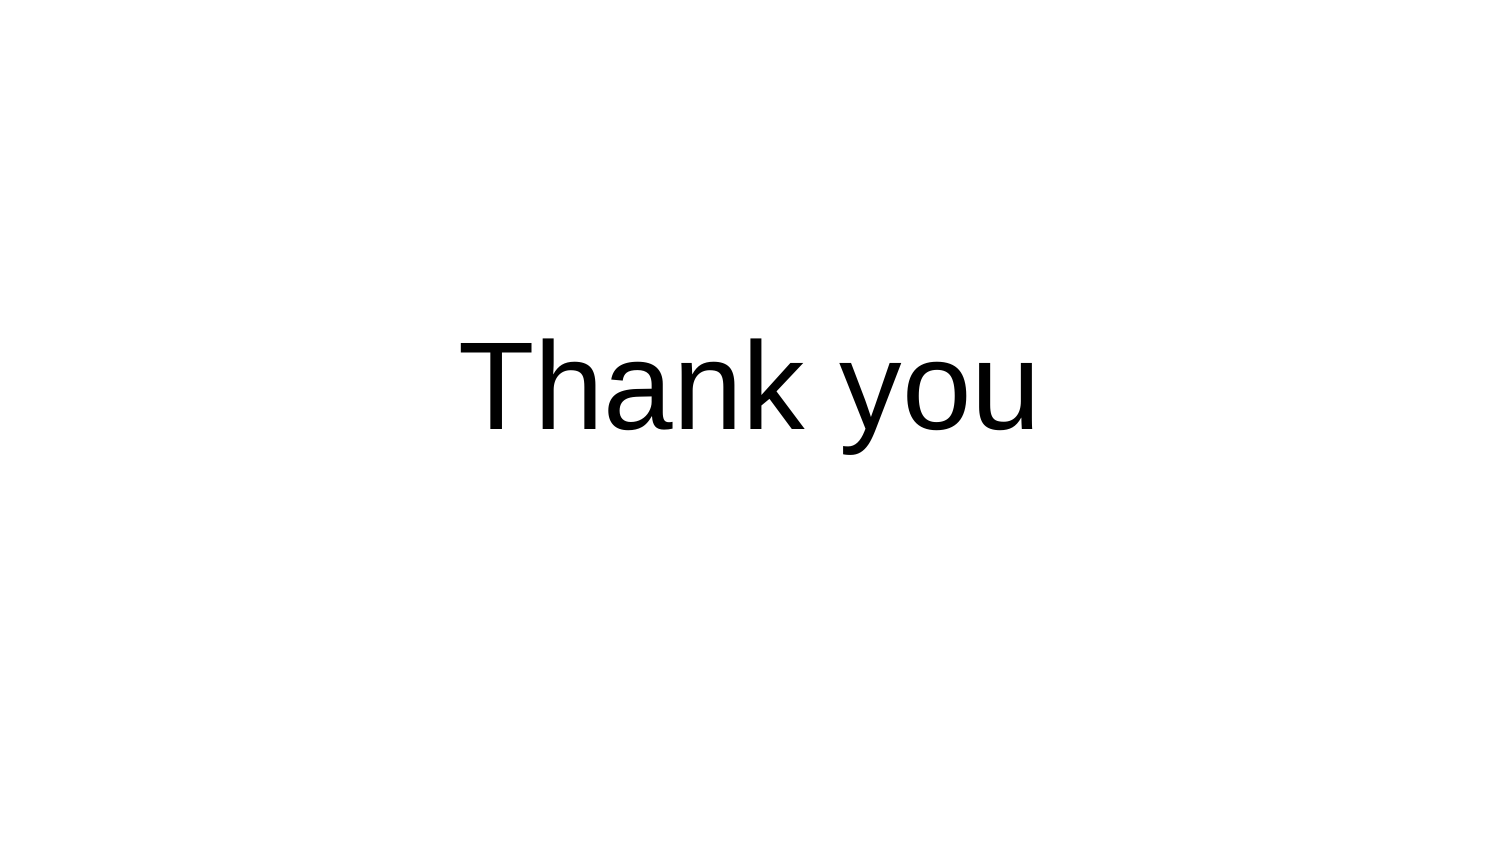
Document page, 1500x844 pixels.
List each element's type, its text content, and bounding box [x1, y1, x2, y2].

title Thank you [51, 290, 1449, 800]
